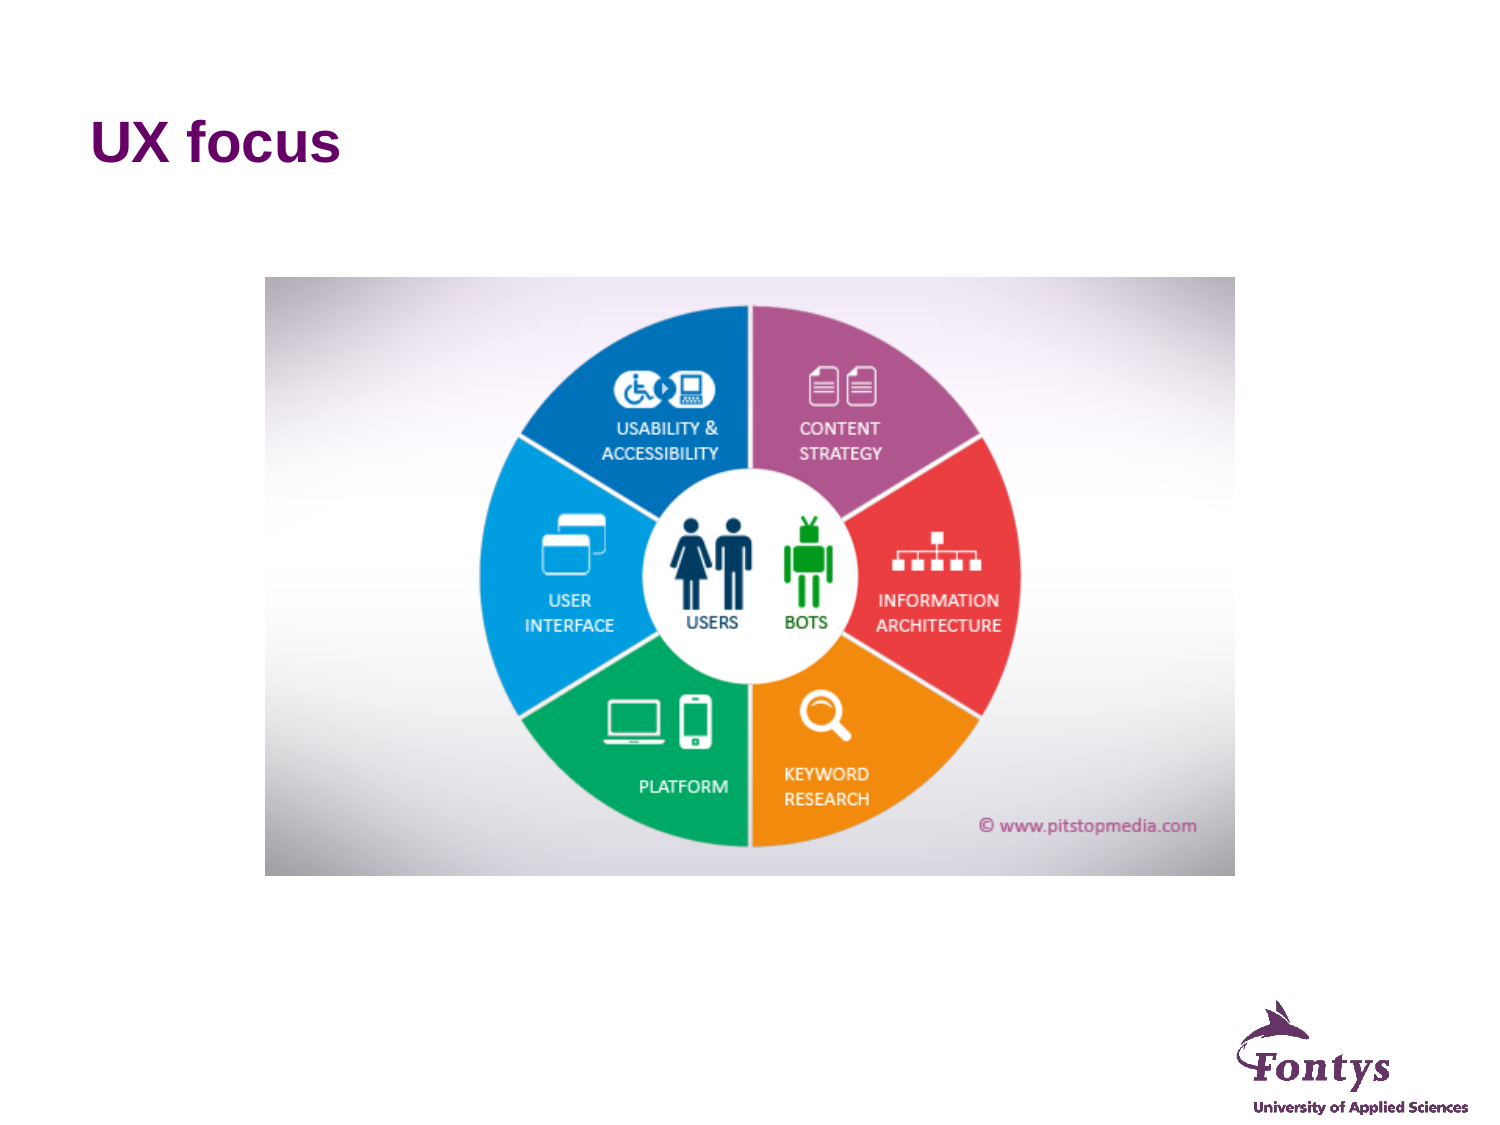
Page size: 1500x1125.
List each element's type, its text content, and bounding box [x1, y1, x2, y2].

picture [1234, 997, 1470, 1117]
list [265, 277, 1235, 877]
title UX focus [75, 45, 1425, 233]
